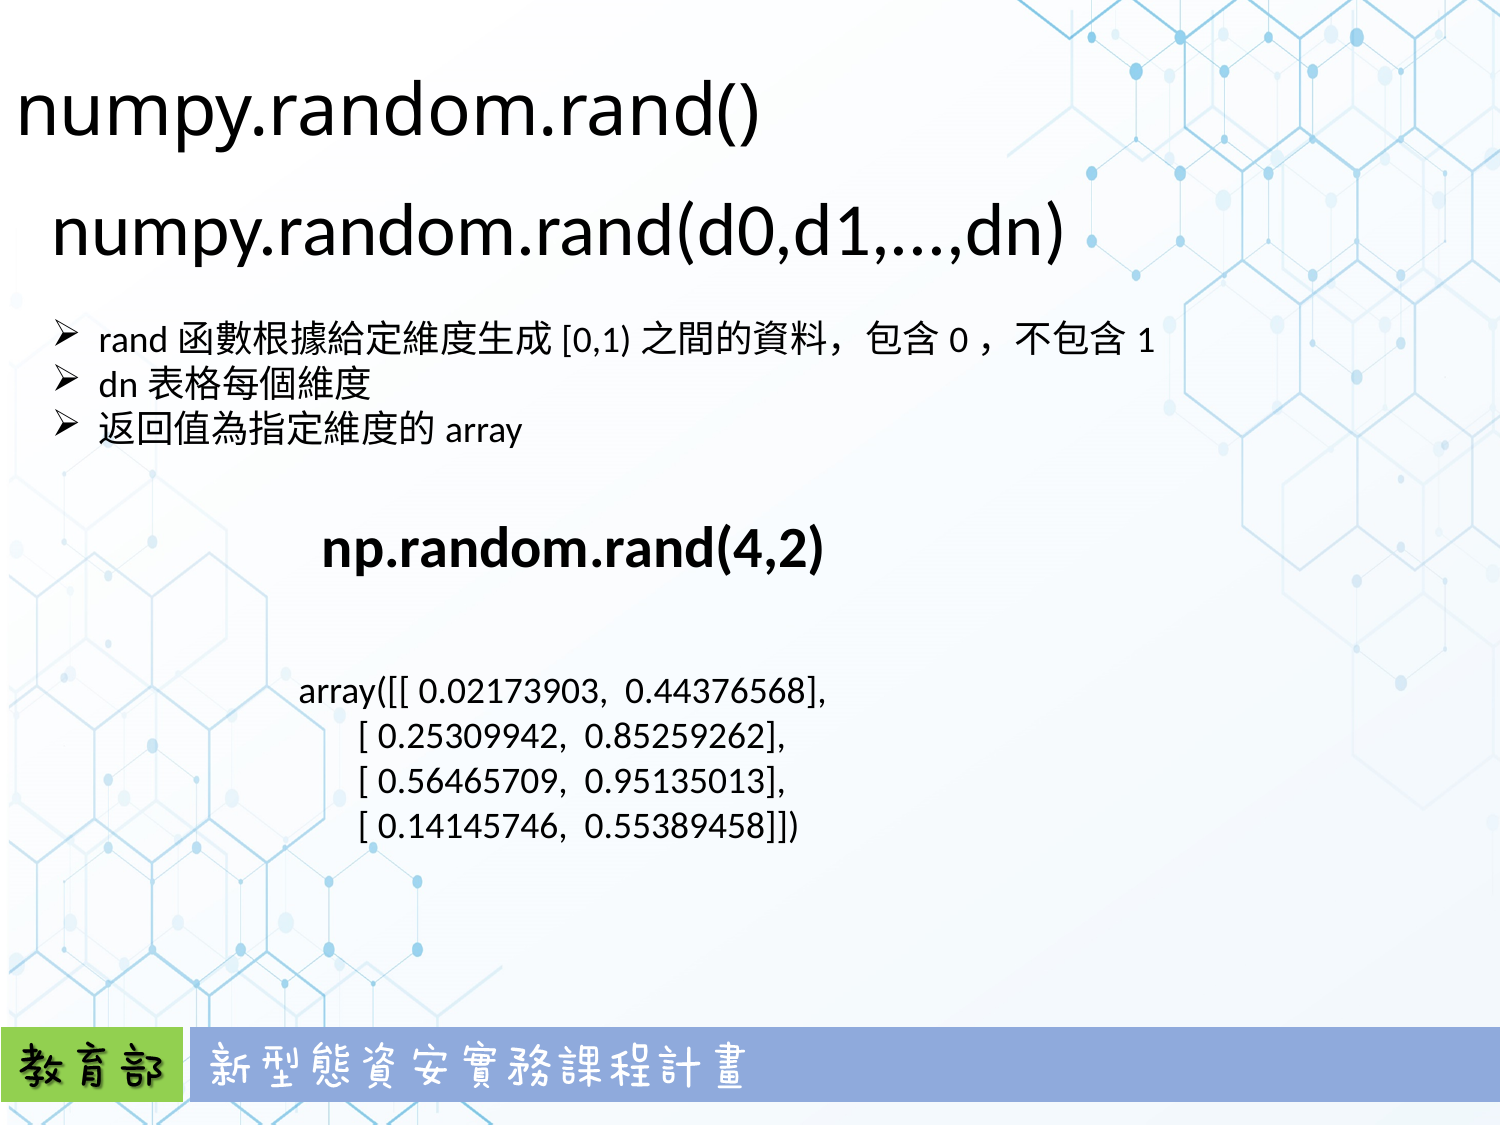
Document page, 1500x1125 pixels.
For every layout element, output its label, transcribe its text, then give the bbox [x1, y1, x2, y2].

text_box numpy.random.rand(d0,d1,...,dn) rand函數根據給定維度生成[0,1)之間的資料，包含0，不包含1 dn表格每個維度 返回值為指定維度的array [37, 172, 1188, 458]
picture [0, 0, 1500, 1125]
text_box array([[ 0.02173903, 0.44376568], [ 0.25309942, 0.85259262], [ 0.56465709, 0.95135013], [ 0.14145746, 0.55389458]]) [283, 658, 865, 854]
title numpy.random.rand() [0, 56, 787, 169]
text_box np.random.rand(4,2) [307, 501, 842, 587]
